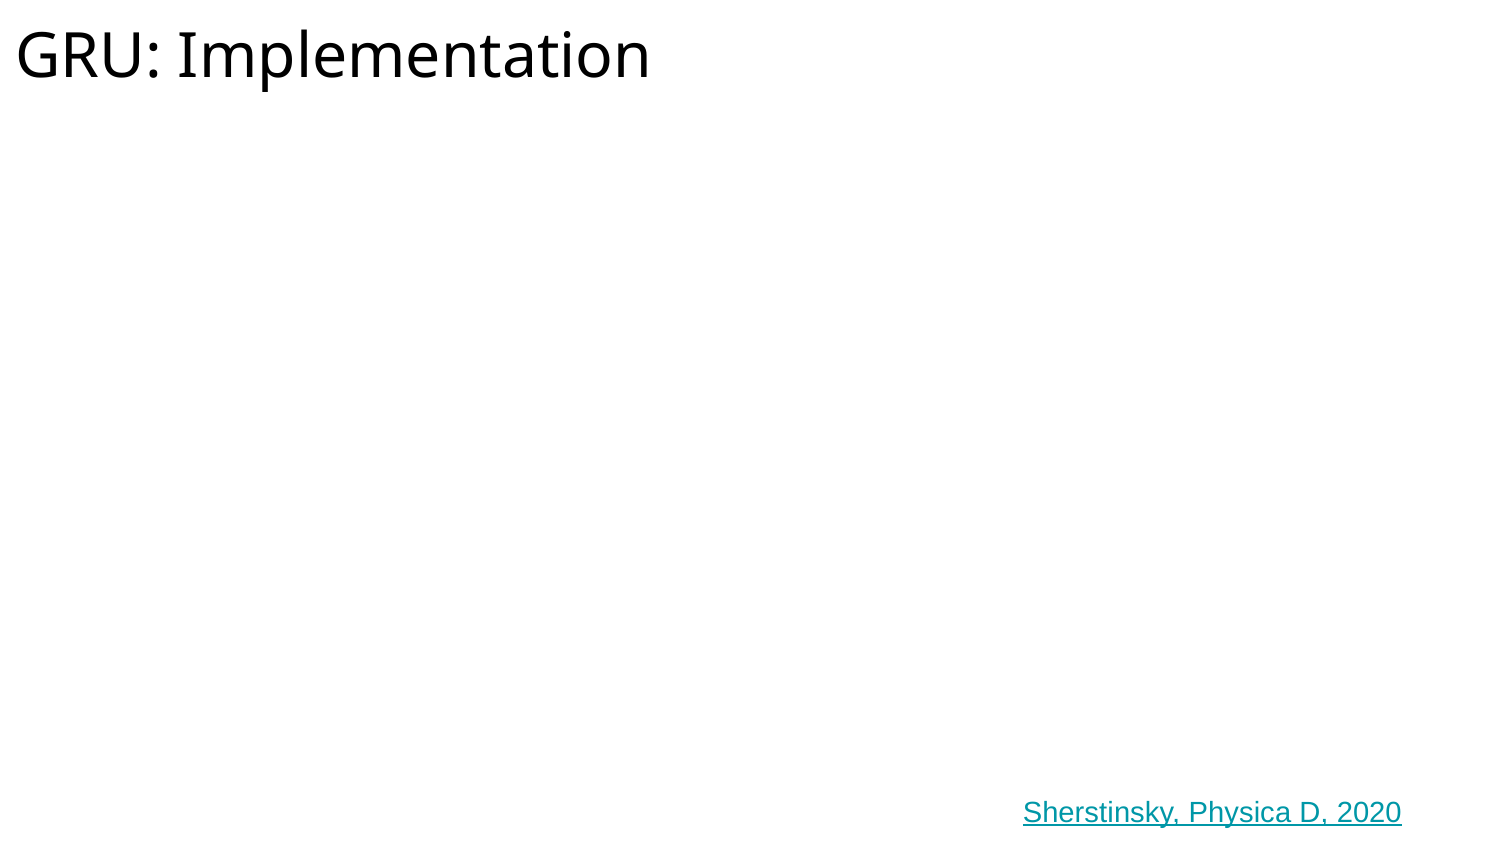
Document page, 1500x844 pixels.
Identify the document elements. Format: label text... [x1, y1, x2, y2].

text_box Sherstinsky, Physica D, 2020 [1007, 778, 1500, 843]
title GRU: Implementation [0, 0, 1398, 193]
